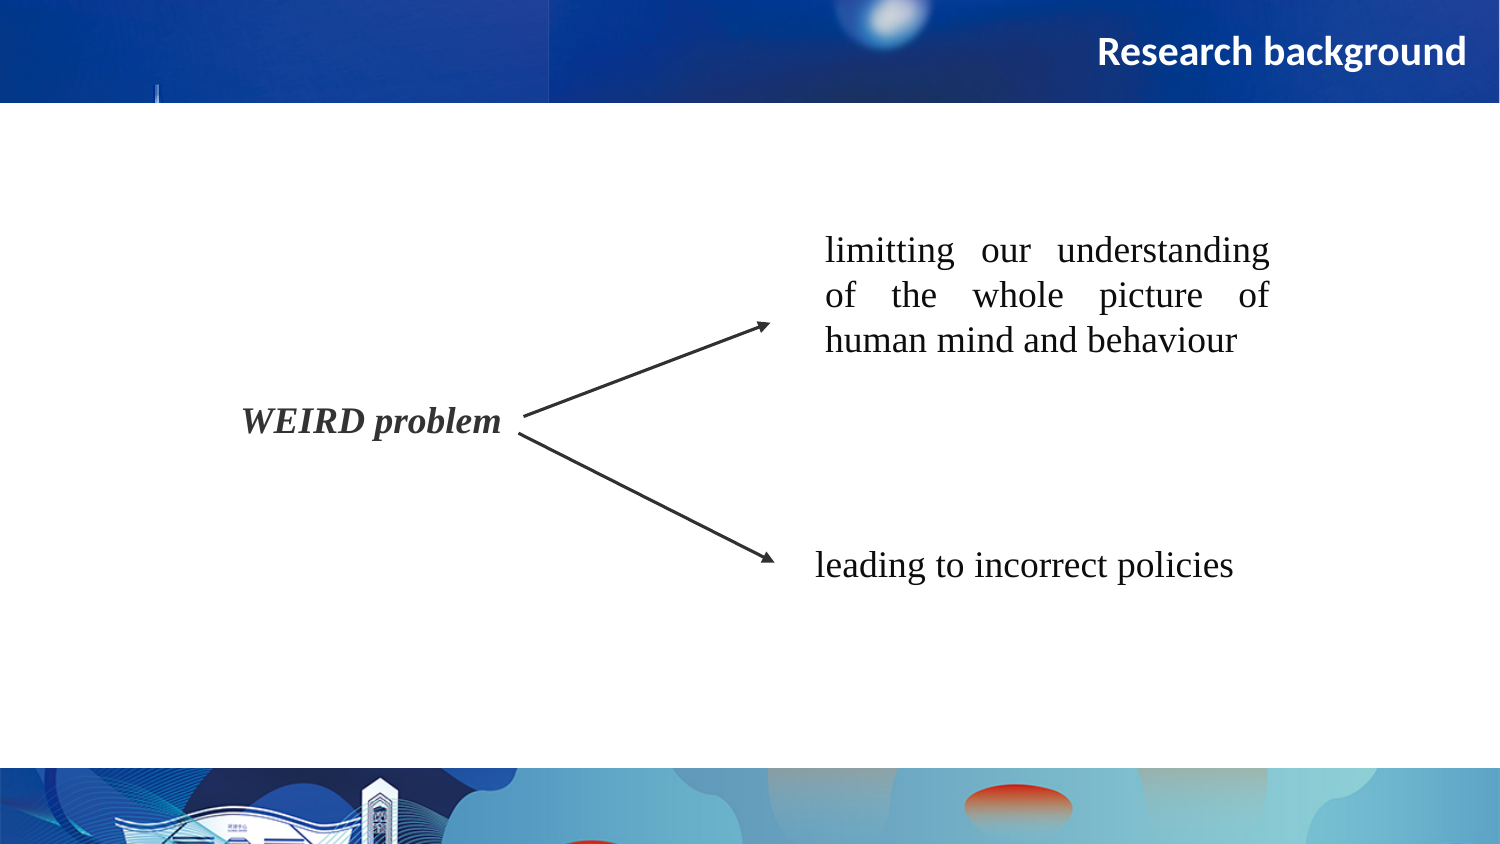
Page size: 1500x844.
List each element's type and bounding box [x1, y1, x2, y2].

picture [0, 0, 550, 103]
text_box [0, 0, 1500, 844]
